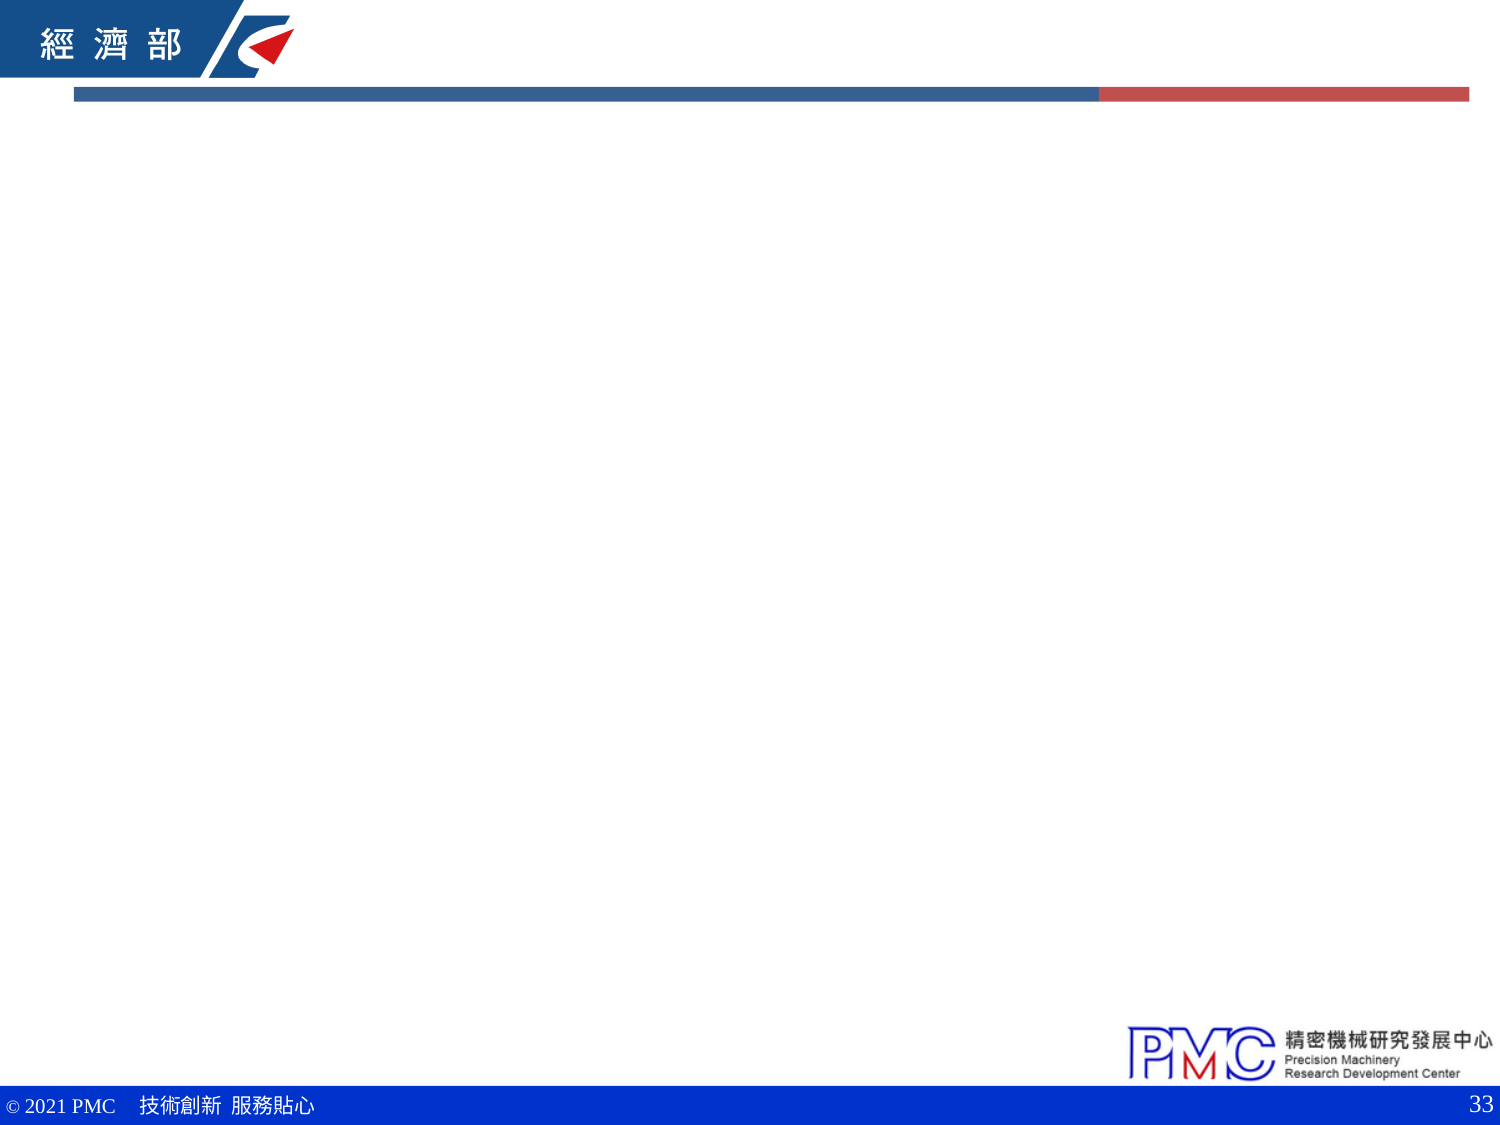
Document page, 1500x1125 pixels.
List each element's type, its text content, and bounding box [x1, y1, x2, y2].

picture [0, 0, 294, 78]
slide_number 33 [1439, 1086, 1500, 1124]
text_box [73, 86, 1470, 102]
picture [1126, 1024, 1493, 1083]
